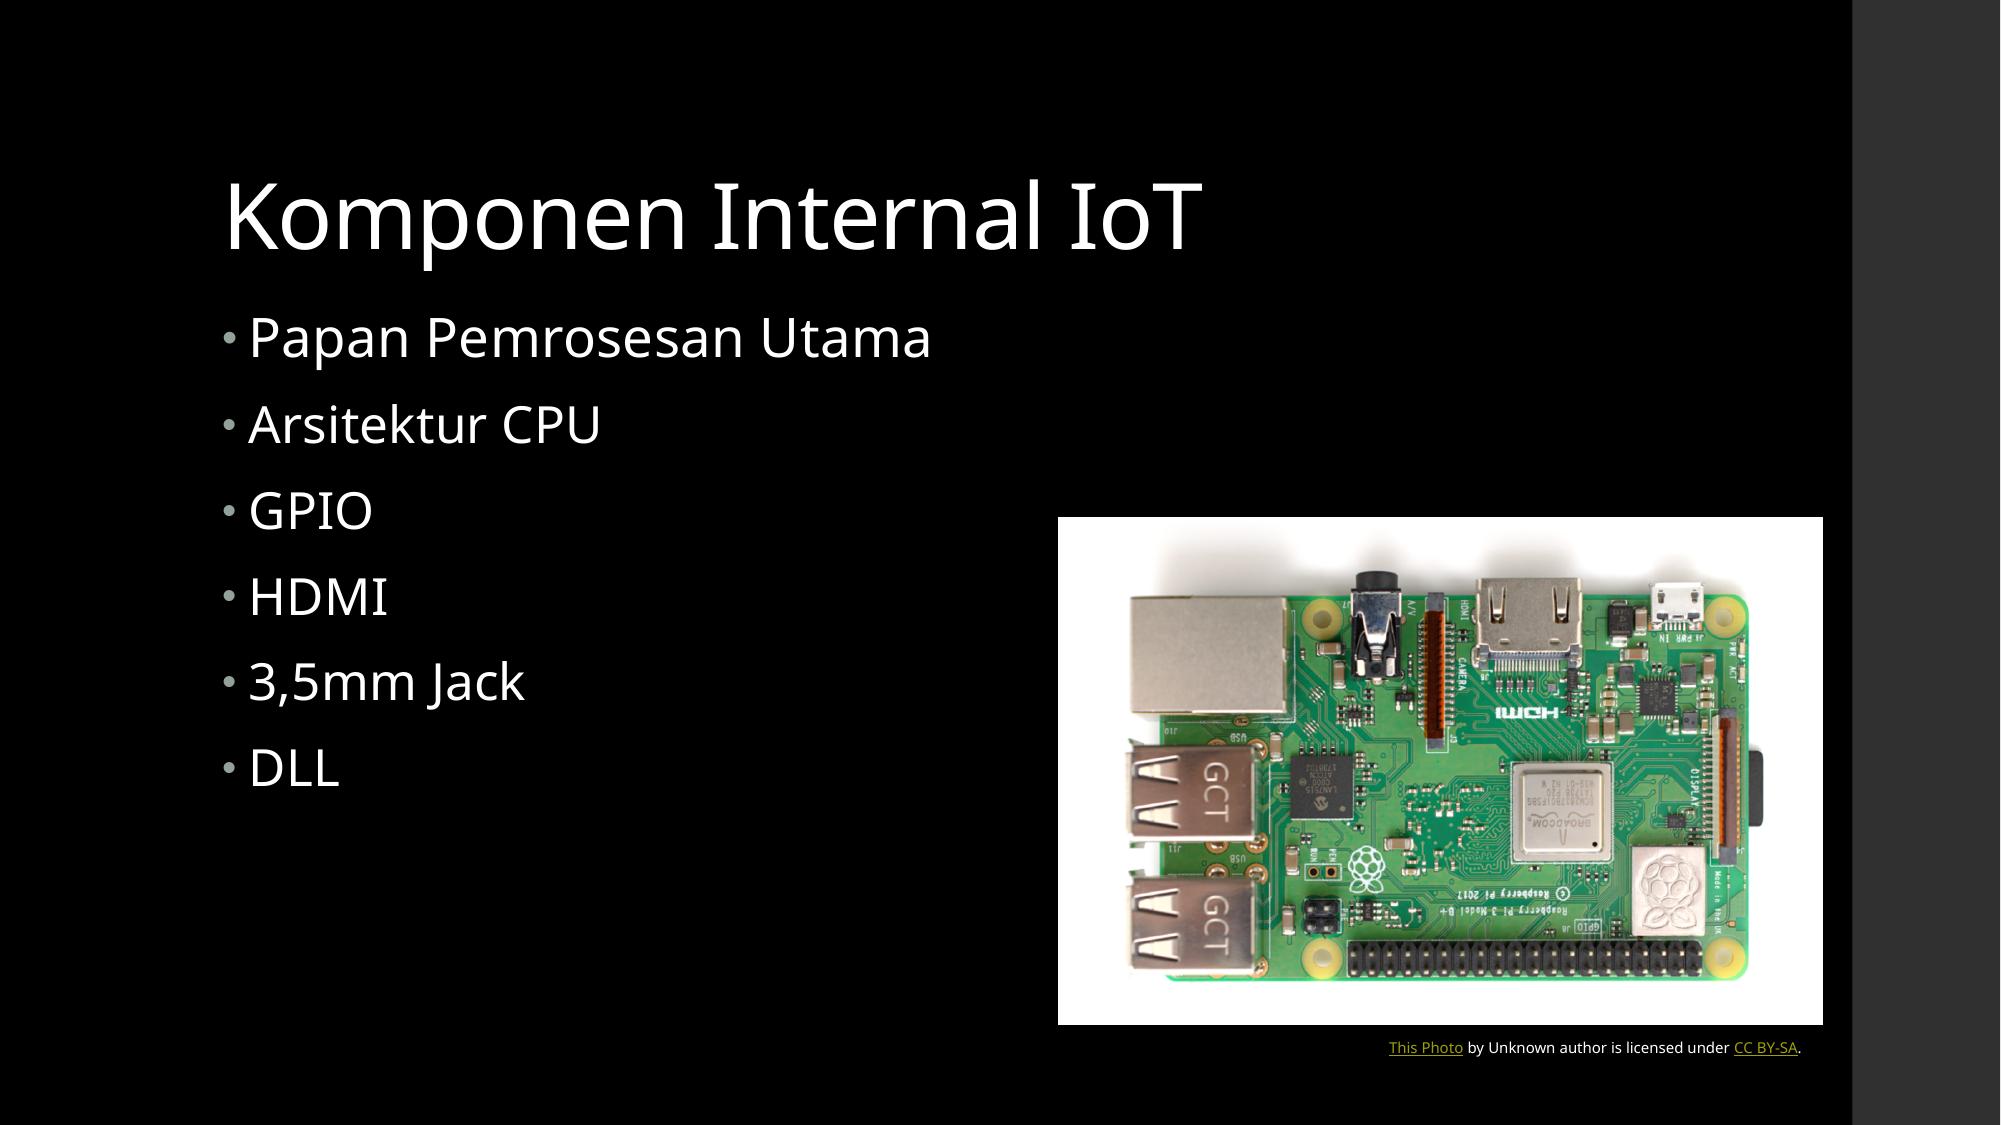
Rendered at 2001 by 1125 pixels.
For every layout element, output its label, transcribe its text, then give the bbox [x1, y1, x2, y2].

title Komponen Internal IoT [206, 60, 1797, 278]
text_box This Photo by Unknown author is licensed under CC BY-SA. [1374, 1033, 1825, 1084]
picture [1057, 516, 1823, 1025]
list Papan Pemrosesan Utama Arsitektur CPU GPIO HDMI 3,5mm Jack DLL [206, 299, 1101, 808]
